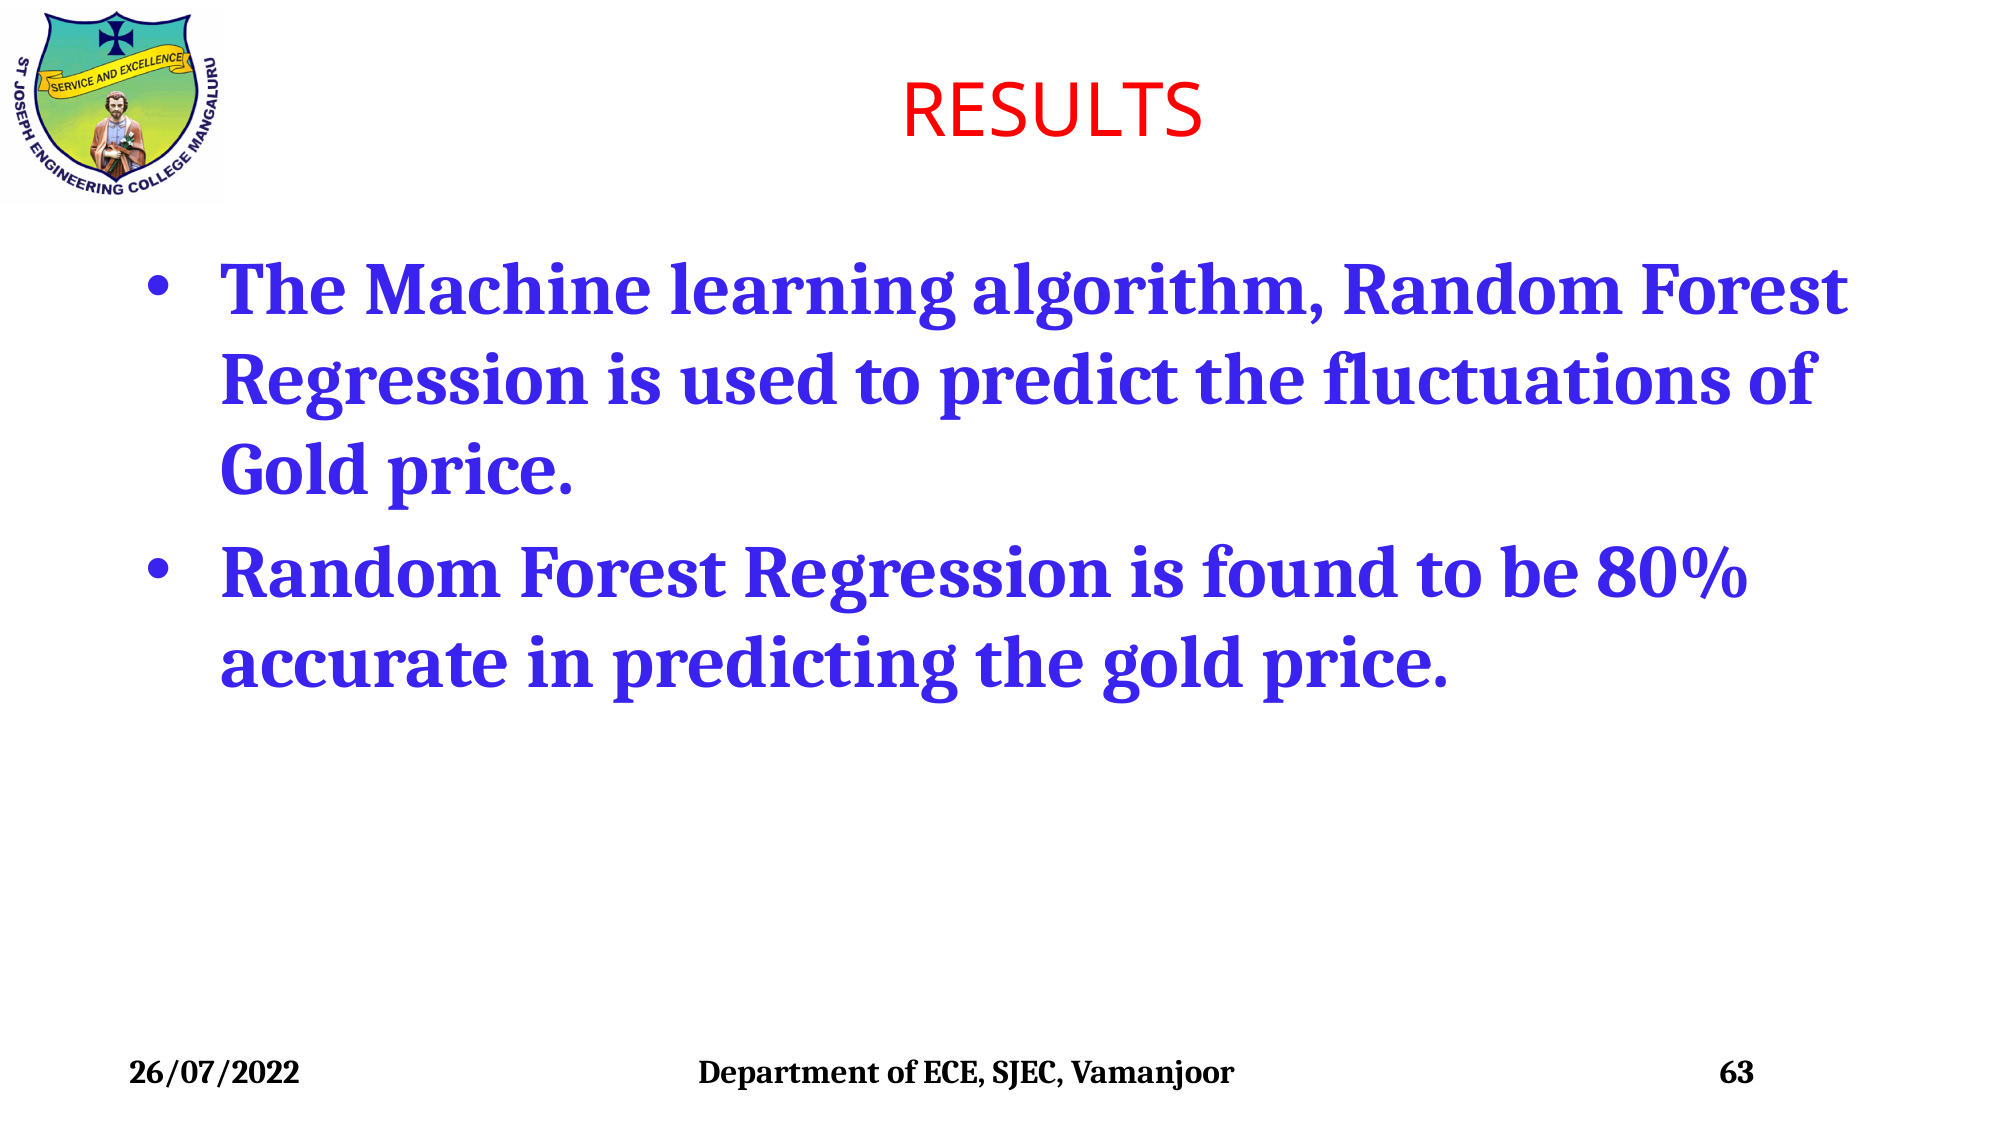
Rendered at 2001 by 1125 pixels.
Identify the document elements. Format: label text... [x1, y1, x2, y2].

text_box 63 [1704, 1042, 1900, 1103]
text_box RESULTS [449, 24, 1675, 188]
text_box 26/07/2022 [99, 1042, 567, 1103]
list The Machine learning algorithm, Random Forest Regression is used to predict the fluctuations of Gold price. Random Forest Regression is found to be 80% accurate in predicting the gold price. [130, 231, 1931, 1021]
picture [0, 8, 225, 205]
text_box Department of ECE, SJEC, Vamanjoor [683, 1042, 1317, 1103]
